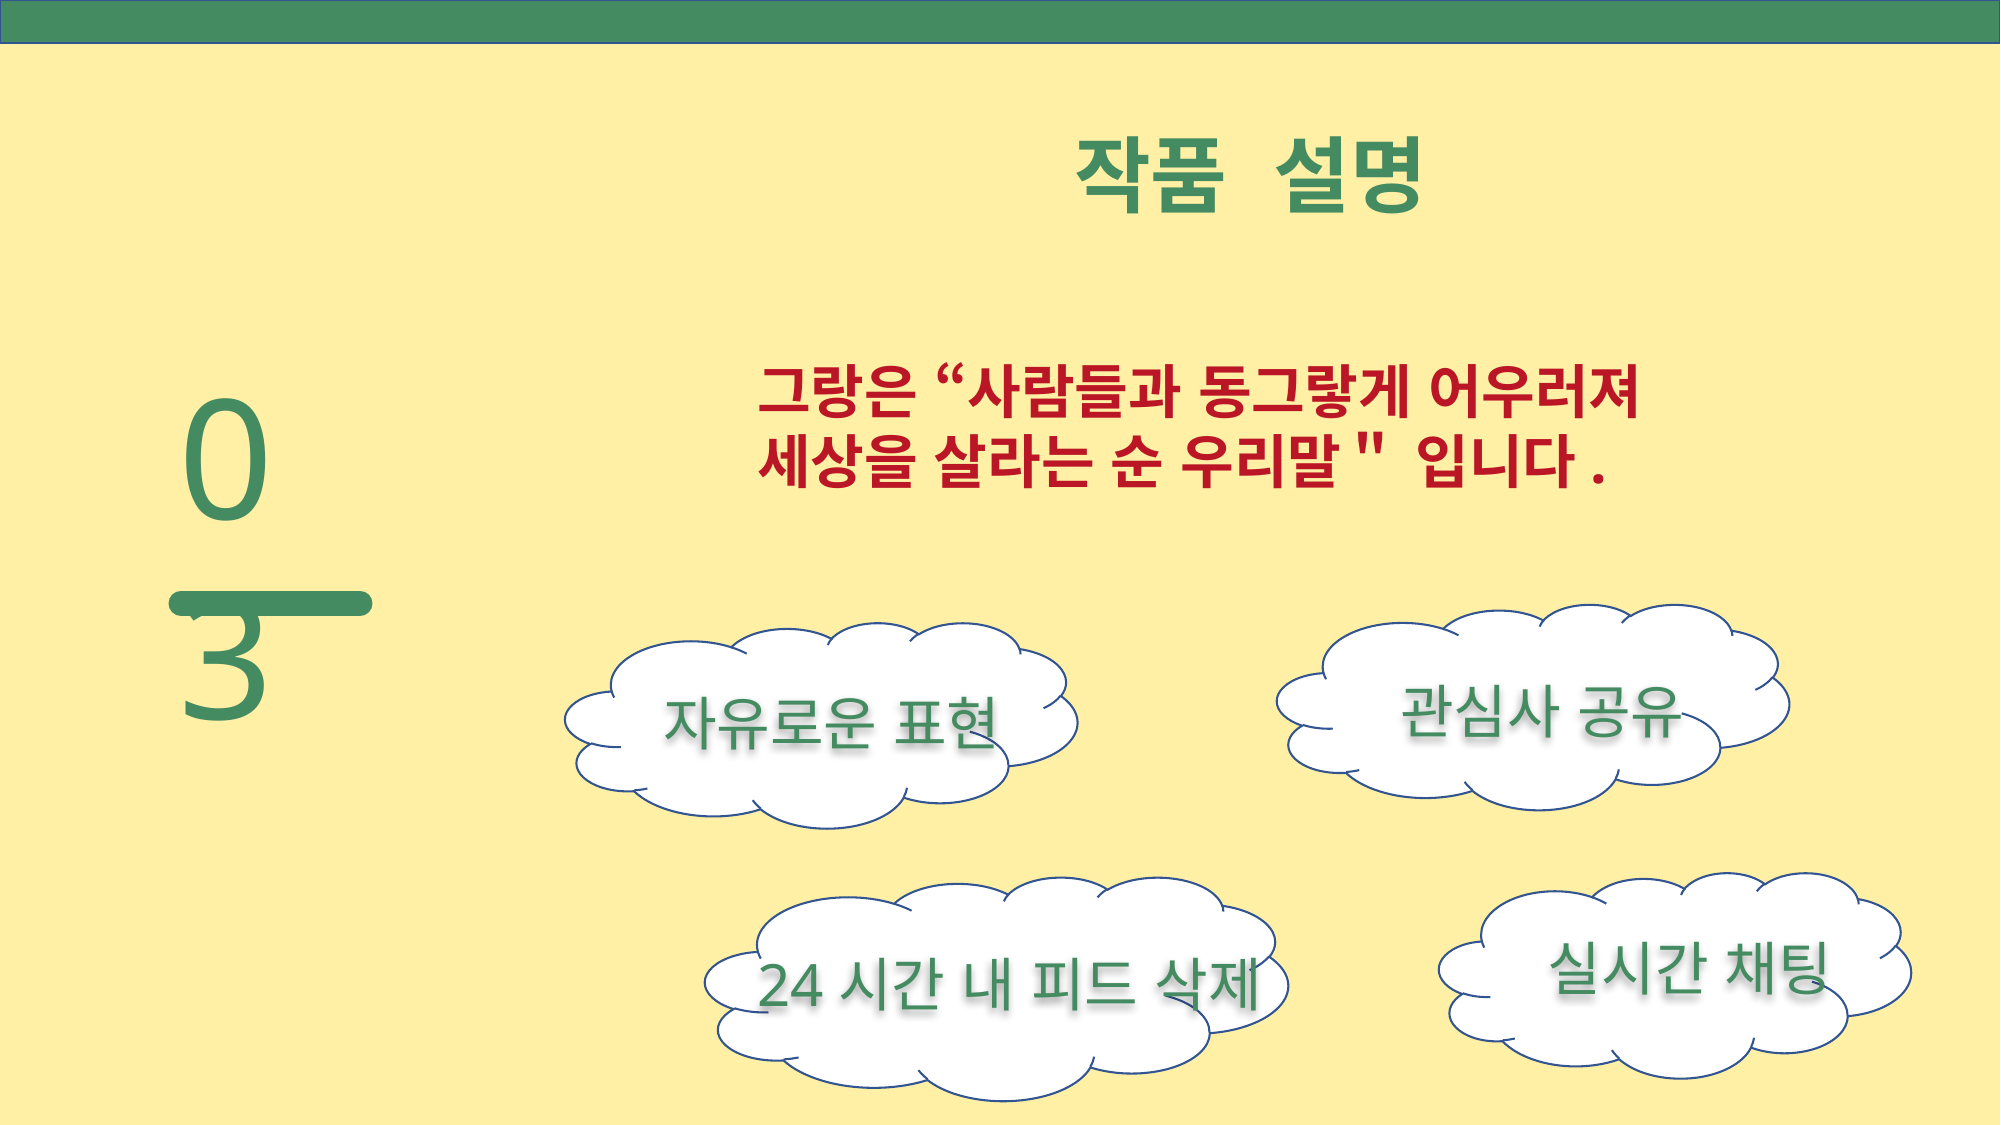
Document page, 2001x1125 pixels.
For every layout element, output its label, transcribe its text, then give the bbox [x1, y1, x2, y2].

text_box 관심사 공유 [1385, 667, 1777, 753]
text_box [1782, 684, 1791, 725]
text_box [1437, 872, 1913, 1080]
text_box [703, 954, 1211, 1103]
text_box [563, 622, 1079, 830]
text_box 작품 설명 [1059, 115, 1460, 231]
text_box 그랑은 “사람들과 동그랗게 어우러져 세상을 살라는 순 우리말＂ 입니다. [742, 348, 1777, 503]
text_box [756, 876, 1277, 940]
text_box [1275, 603, 1780, 812]
text_box 자유로운 표현 [648, 679, 1040, 765]
text_box 24시간 내 피드 삭제 [742, 940, 1331, 1026]
text_box 03 [163, 345, 384, 760]
text_box [0, 0, 2000, 44]
text_box 실시간 채팅 [1533, 924, 1858, 1010]
